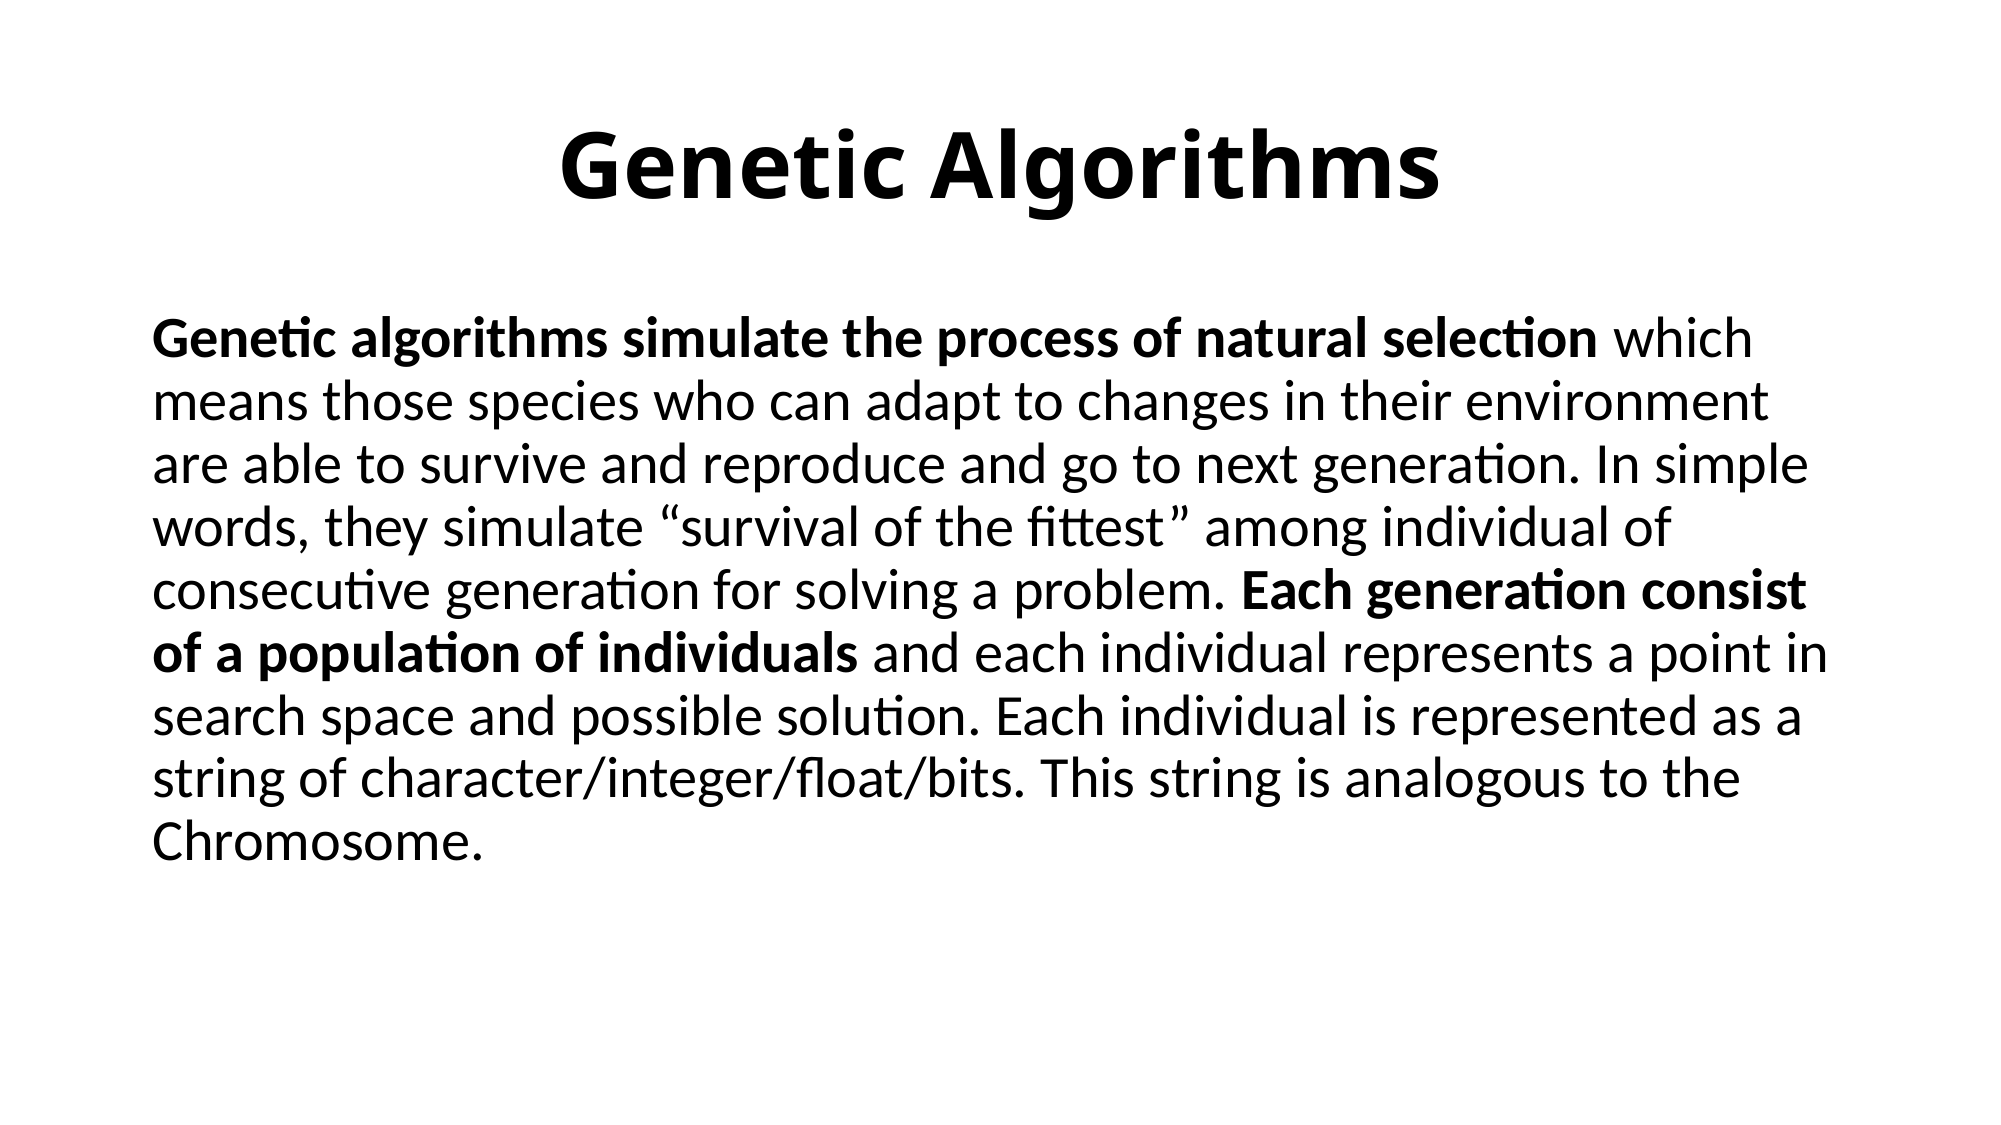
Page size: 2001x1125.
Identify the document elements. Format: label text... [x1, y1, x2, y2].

title Genetic Algorithms [137, 59, 1863, 278]
list Genetic algorithms simulate the process of natural selection which means those species who can adapt to changes in their environment are able to survive and reproduce and go to next generation. In simple words, they simulate “survival of the fittest” among individual of consecutive generation for solving a problem. Each generation consist of a population of individuals and each individual represents a point in search space and possible solution. Each individual is represented as a string of character/integer/float/bits. This string is analogous to the Chromosome. [137, 299, 1863, 1014]
